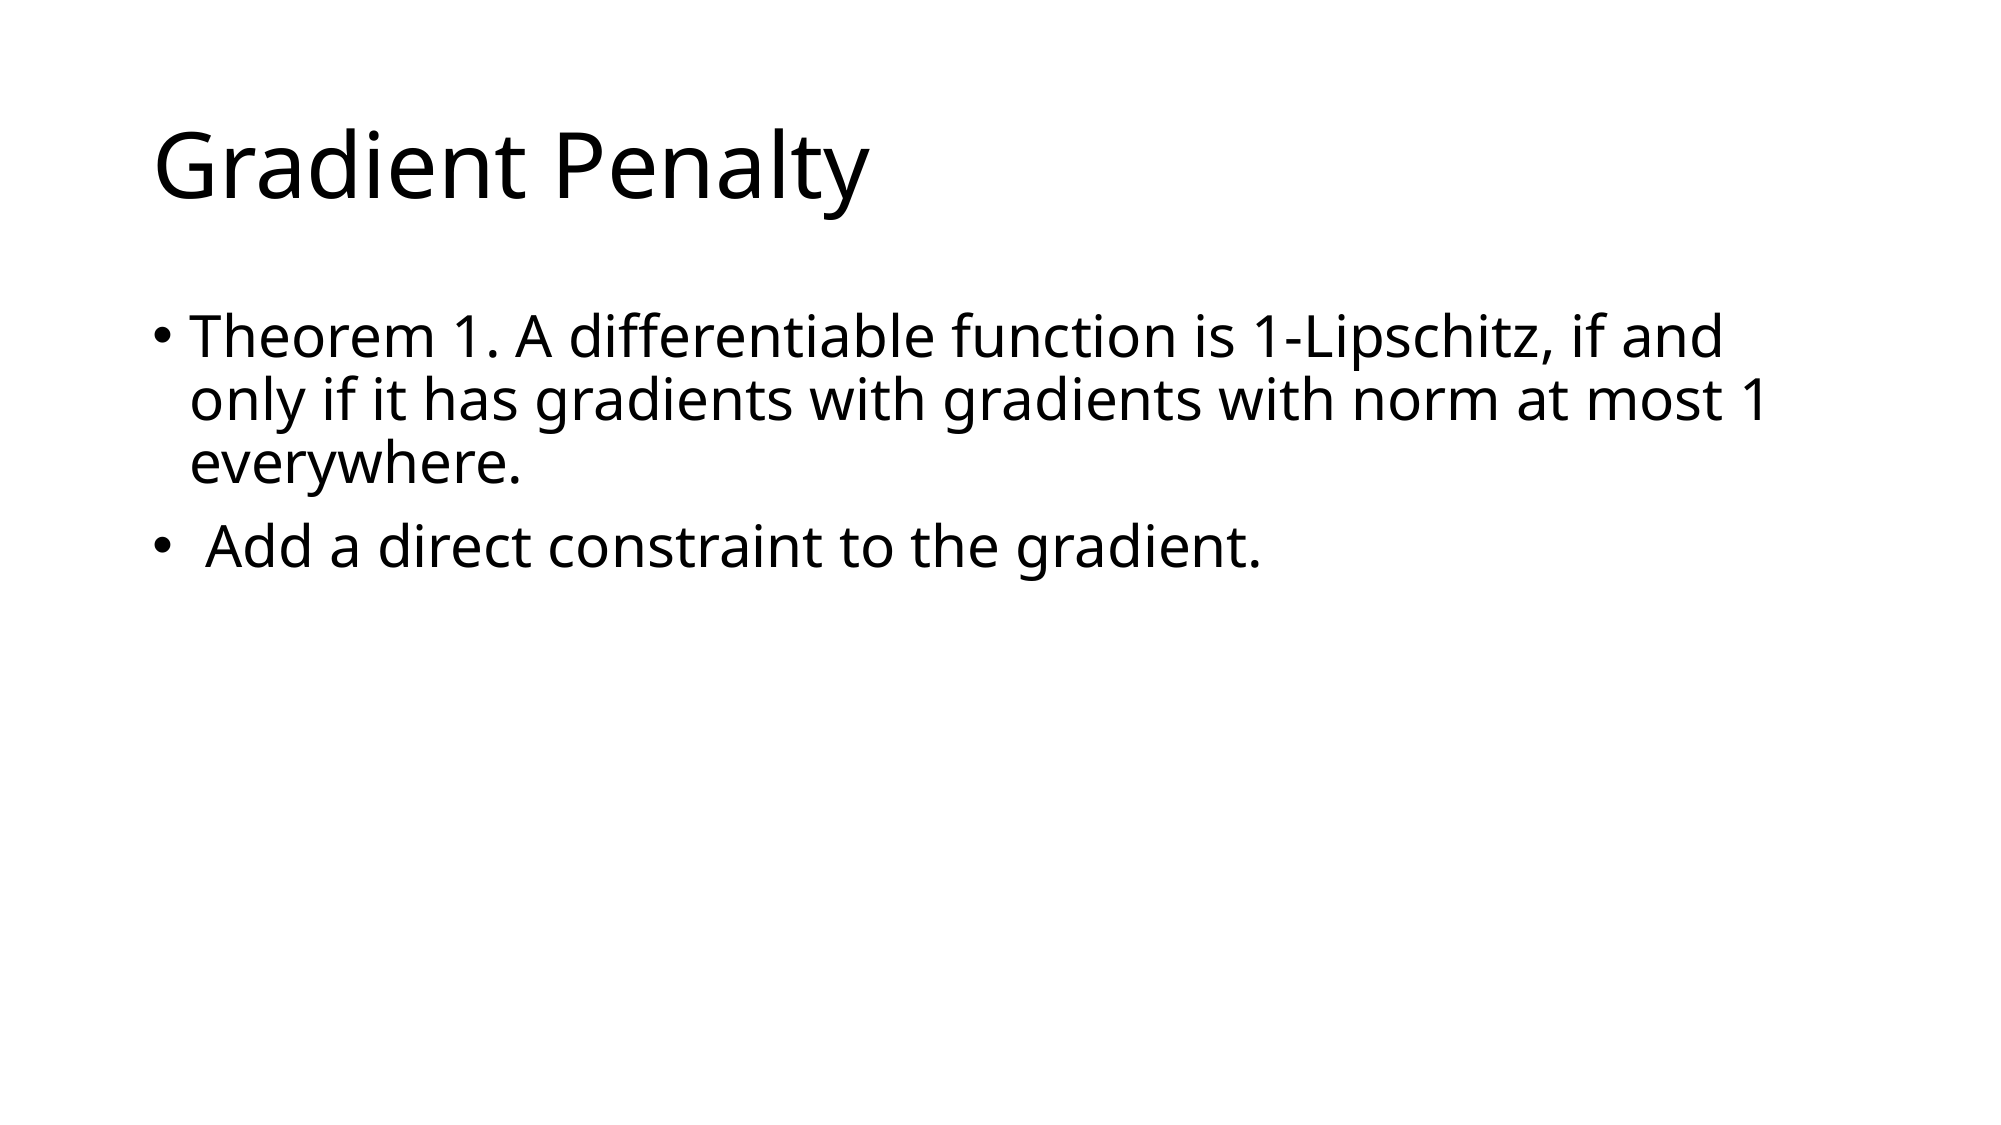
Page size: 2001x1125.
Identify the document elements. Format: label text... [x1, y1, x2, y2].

title Gradient Penalty [137, 59, 1863, 278]
